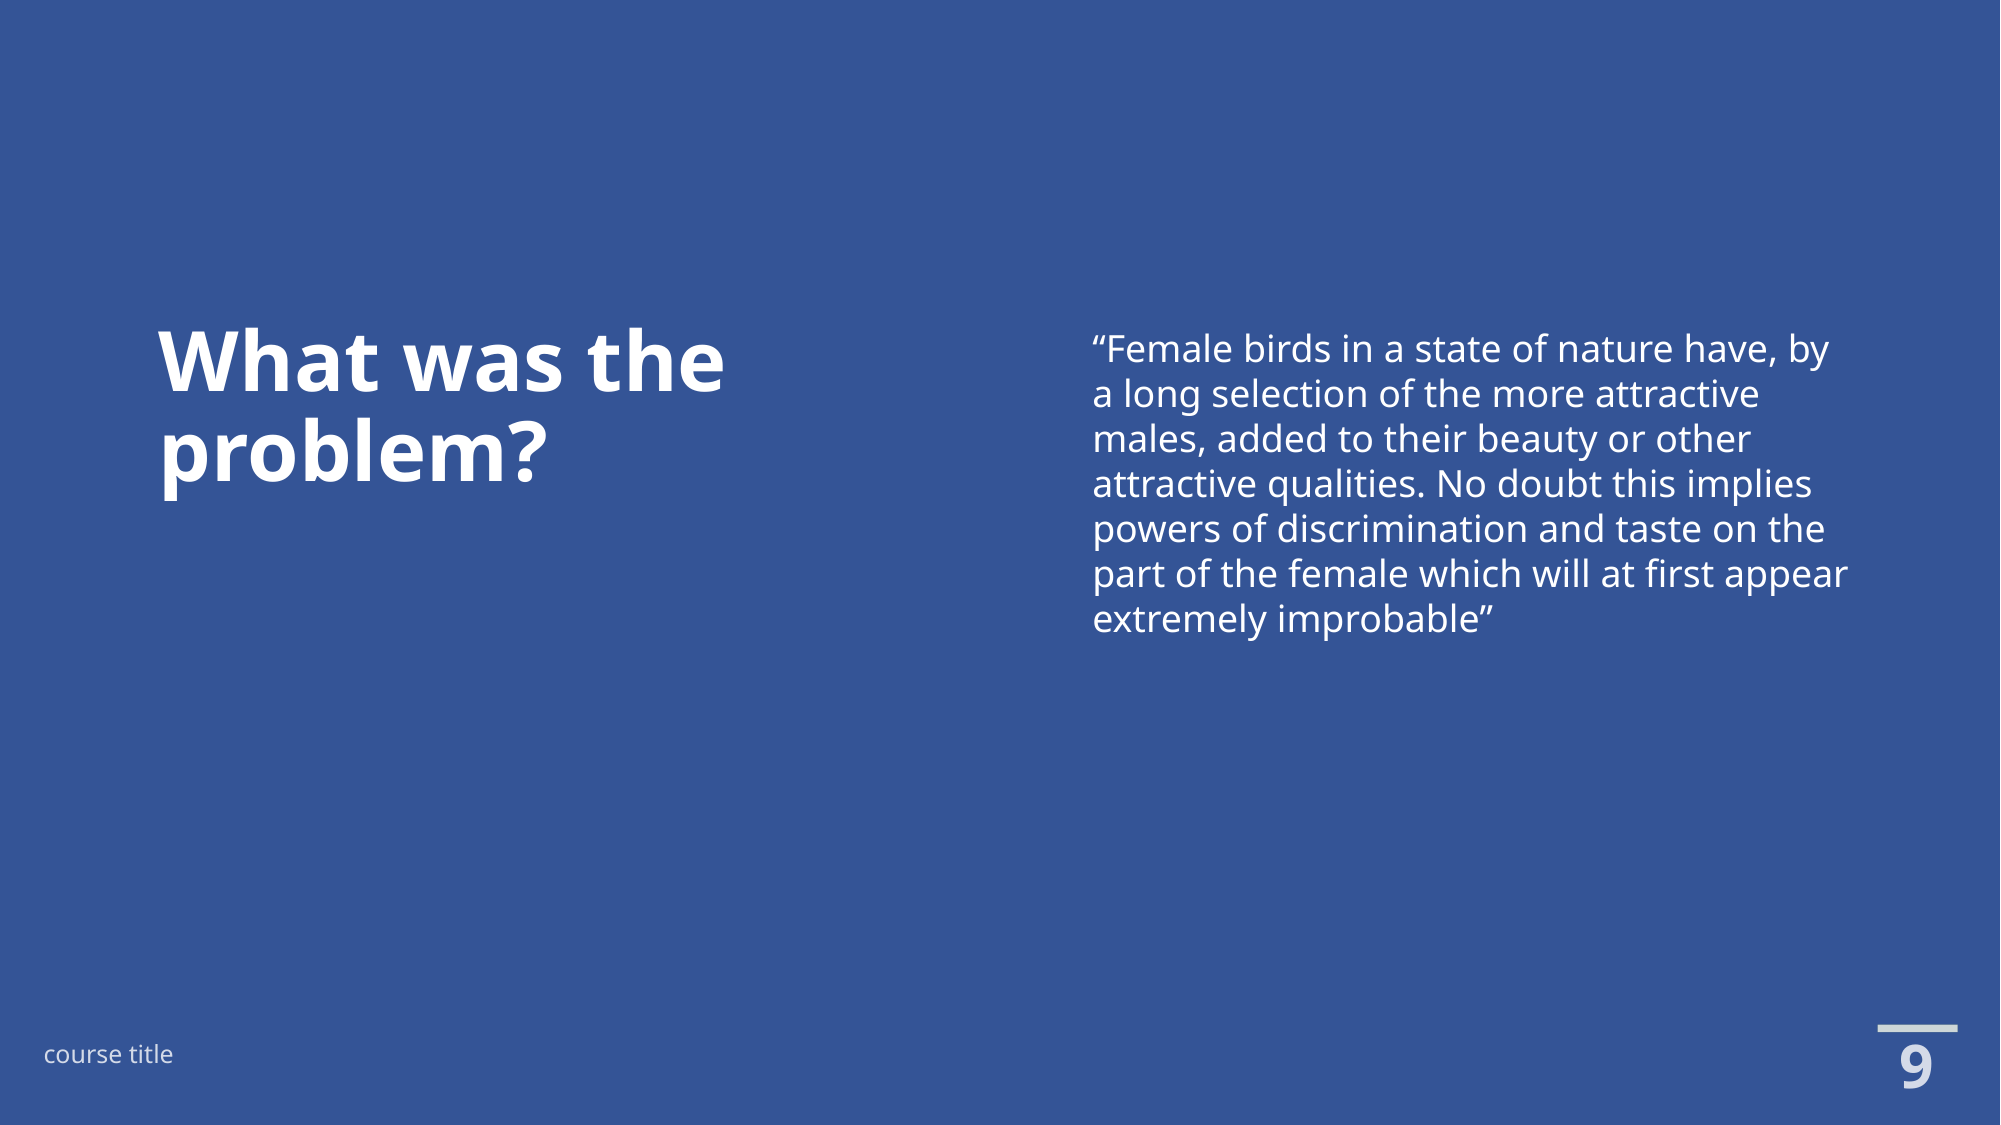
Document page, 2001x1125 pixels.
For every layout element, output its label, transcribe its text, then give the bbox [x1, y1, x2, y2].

footer course title [28, 1026, 704, 1086]
title What was the problem? [143, 248, 869, 507]
text_box “Female birds in a state of nature have, by a long selection of the more attractive males, added to their beauty or other attractive qualities. No doubt this implies powers of discrimination and taste on the part of the female which will at first appear extremely improbable” [1077, 317, 1876, 648]
slide_number 9 [1861, 1013, 1972, 1125]
